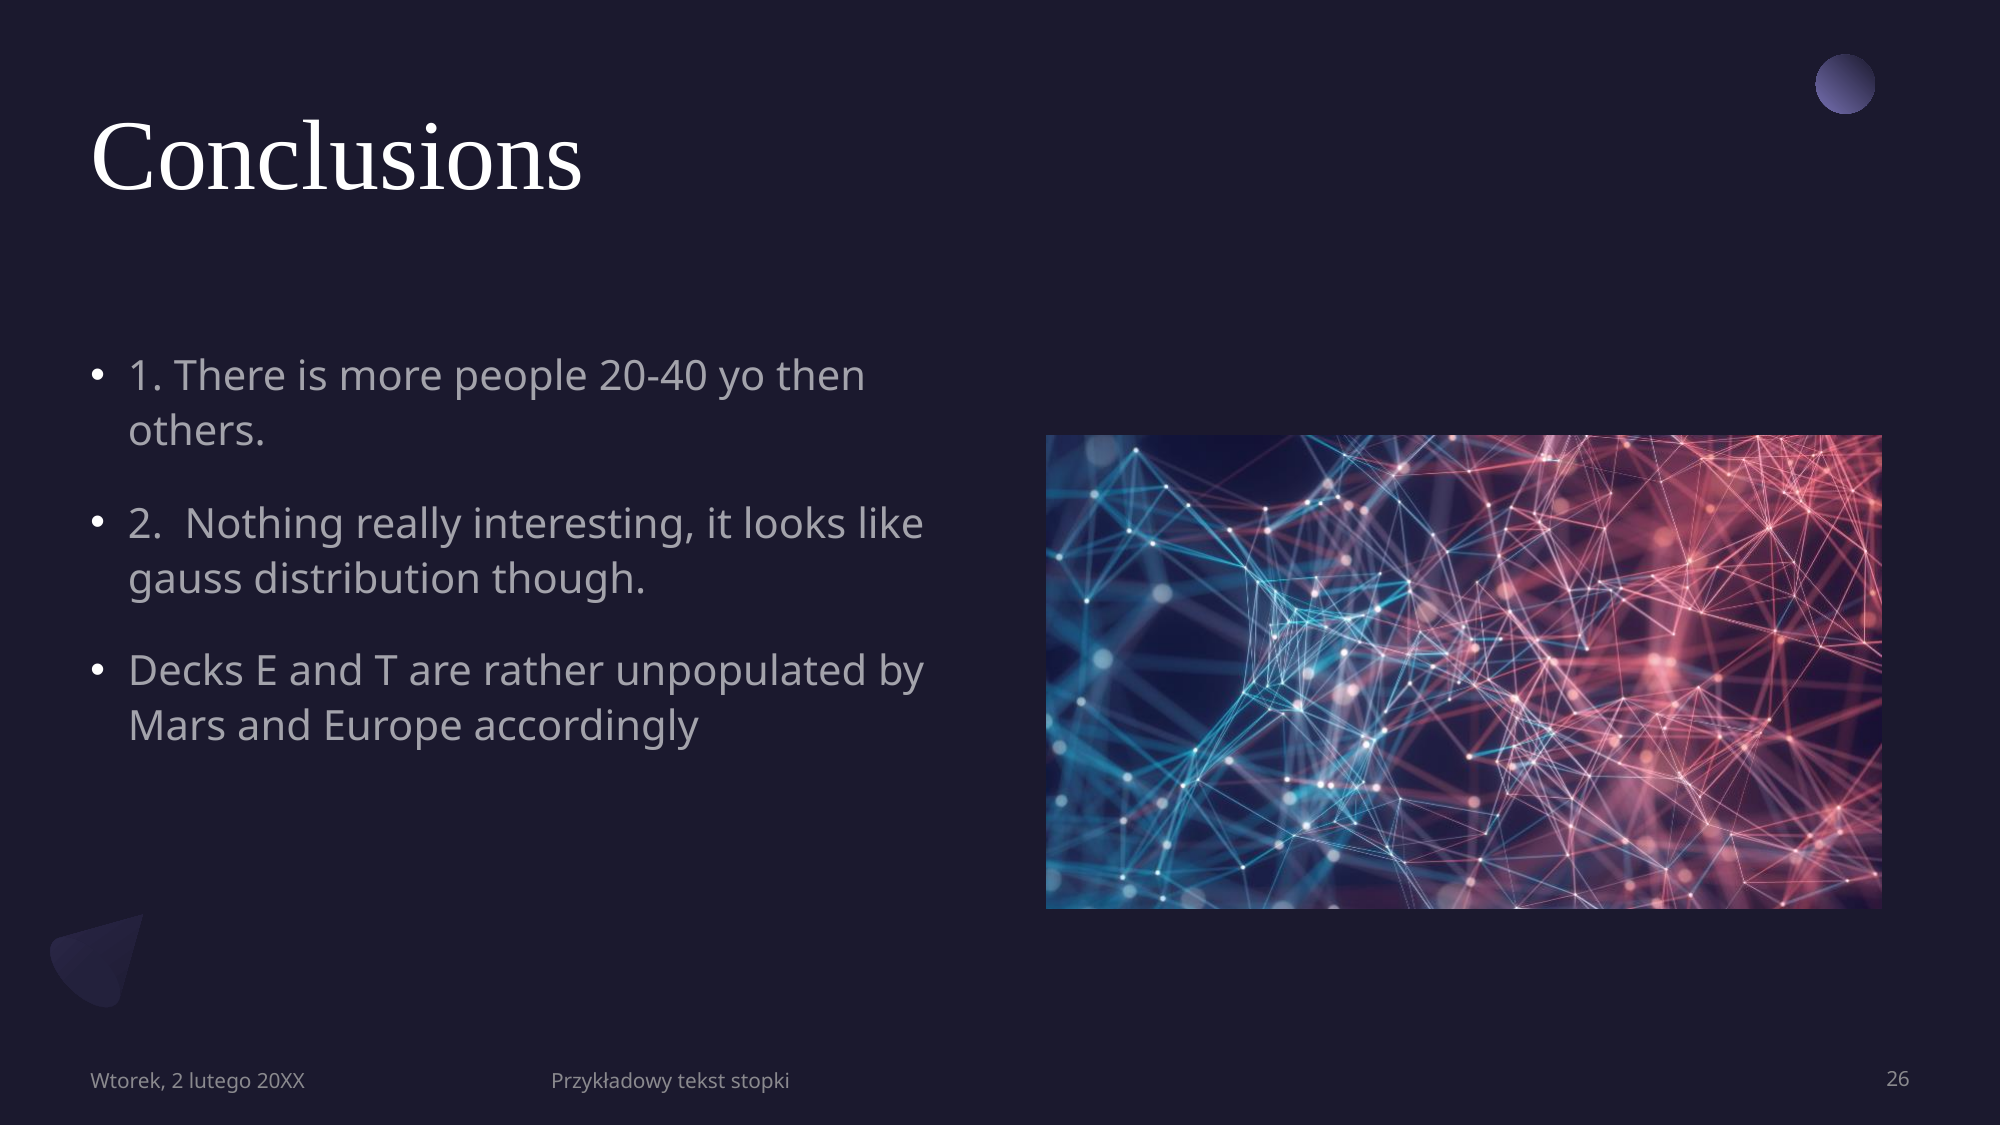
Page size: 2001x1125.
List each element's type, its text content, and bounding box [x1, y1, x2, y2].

list 1. There is more people 20-40 yo then others. 2. Nothing really interesting, it looks like gauss distribution though. Decks E and T are rather unpopulated by Mars and Europe accordingly [90, 343, 982, 1000]
slide_number 26 [1632, 1067, 1910, 1093]
title Conclusions [90, 90, 1910, 309]
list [1046, 435, 1882, 909]
footer Przykładowy tekst stopki [551, 1067, 1598, 1093]
slide_number Wtorek, 2 lutego 20XX [90, 1067, 522, 1093]
